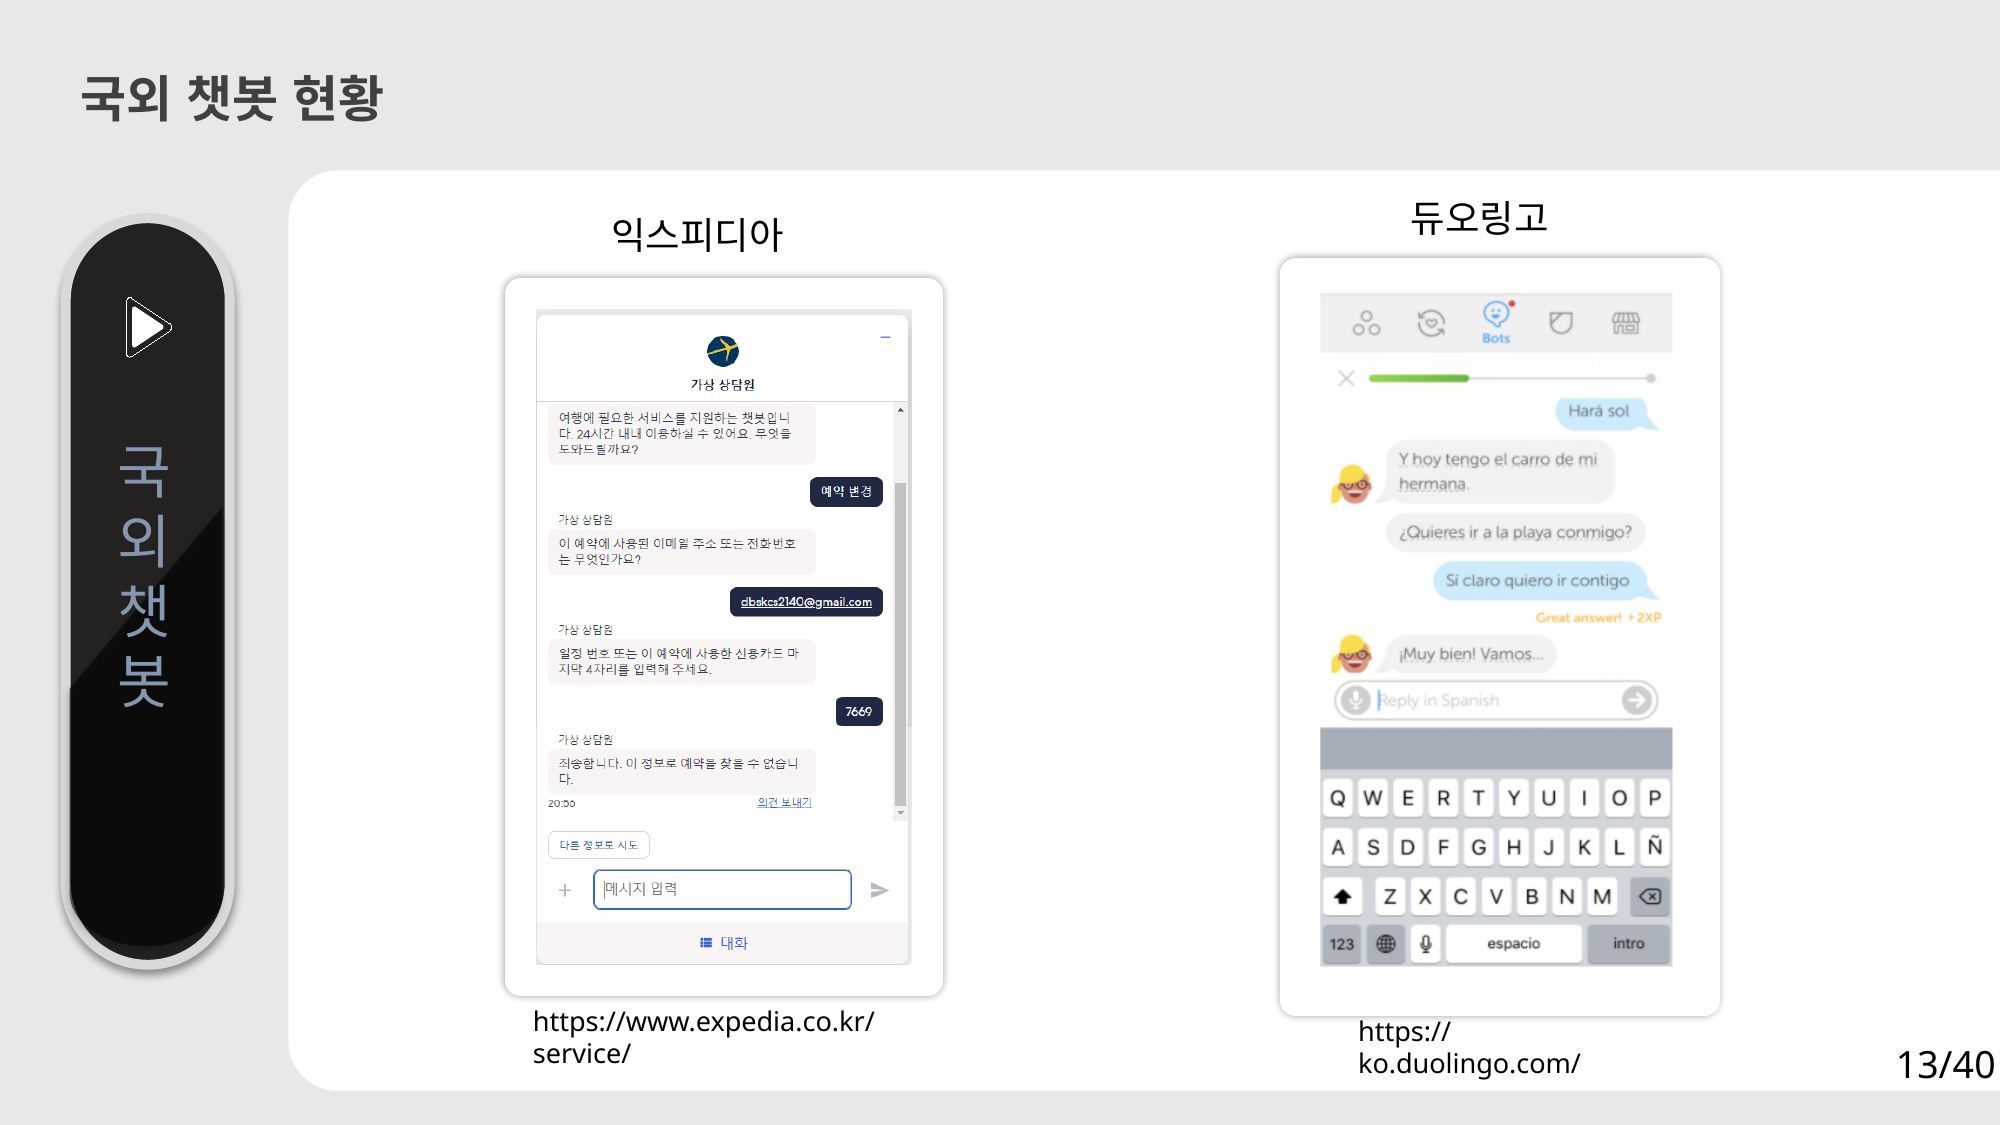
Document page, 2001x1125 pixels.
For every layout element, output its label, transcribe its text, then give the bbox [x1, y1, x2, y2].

text_box 익스피디아 [596, 204, 827, 265]
text_box 국 외 챗 봇 [66, 428, 223, 723]
text_box [68, 504, 224, 948]
text_box [84, 928, 218, 966]
text_box 듀오링고 [1396, 187, 1604, 248]
text_box 13/40 [1881, 1033, 2000, 1094]
text_box https://ko.duolingo.com/ [1343, 1022, 1657, 1087]
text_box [126, 297, 172, 358]
text_box [0, 0, 2000, 1125]
picture [1311, 289, 1689, 986]
text_box https://www.expedia.co.kr/service/ [518, 996, 959, 1077]
text_box [64, 217, 231, 894]
text_box 국외 챗봇 현황 [65, 30, 912, 136]
picture [536, 309, 912, 965]
